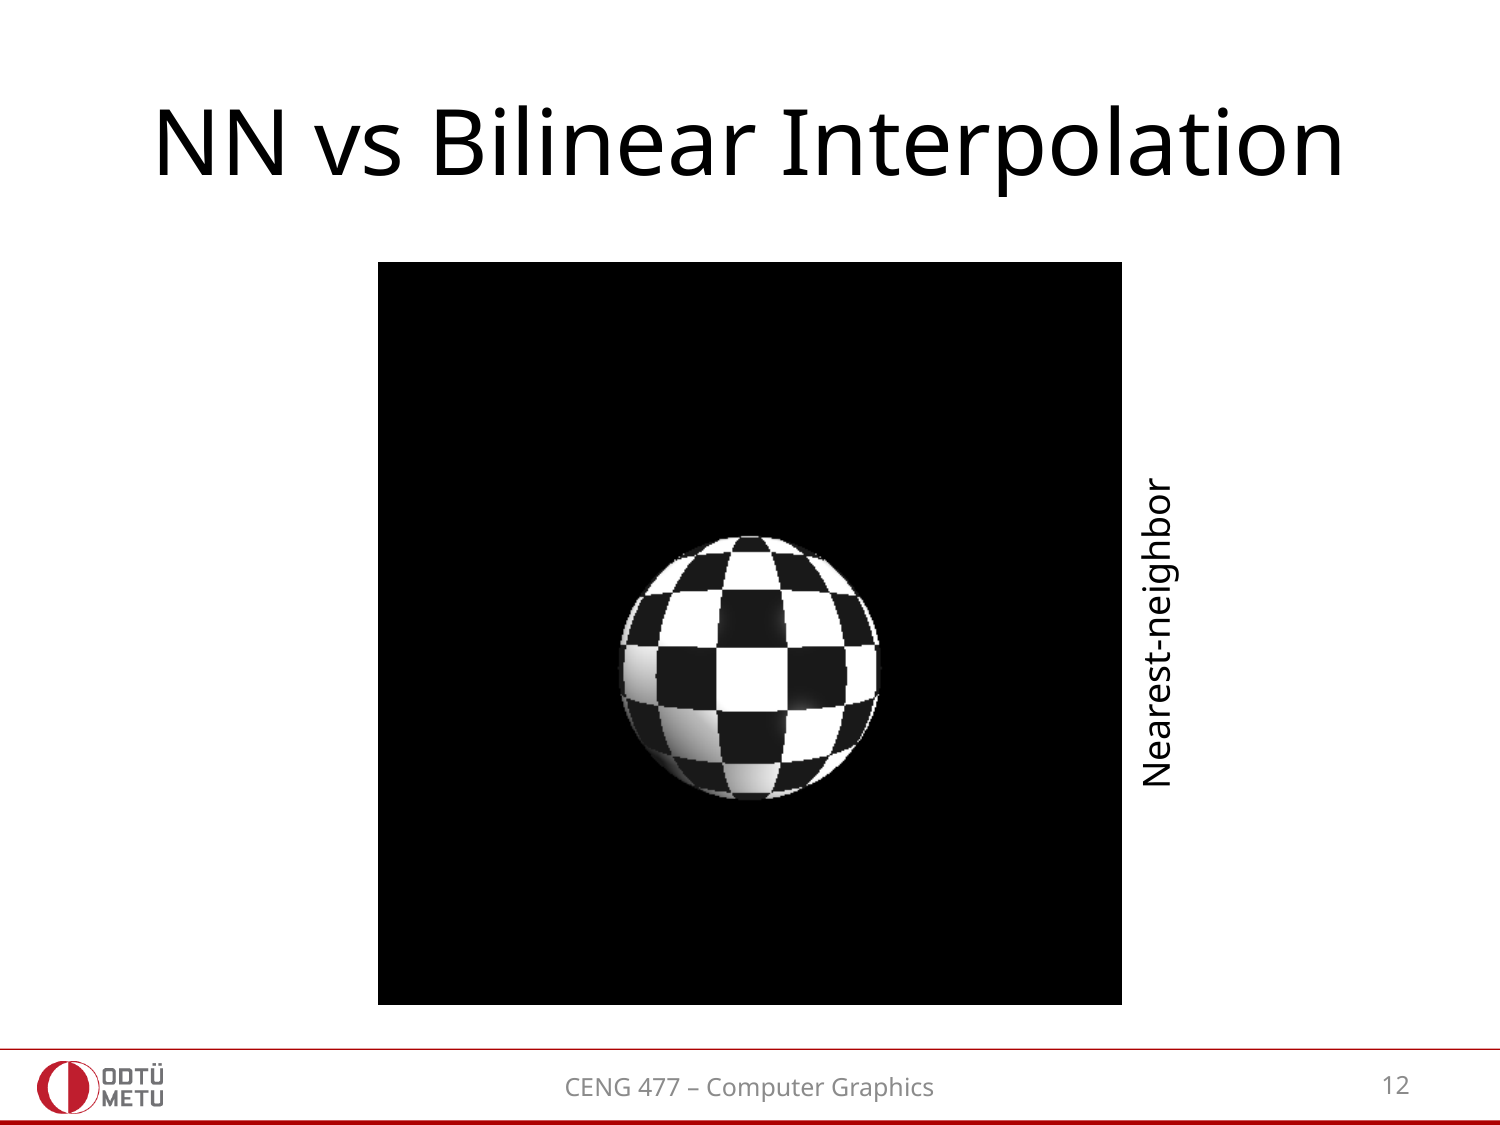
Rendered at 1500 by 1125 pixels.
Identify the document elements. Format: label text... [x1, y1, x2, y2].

picture [37, 1061, 163, 1114]
text_box Nearest-neighbor [1127, 462, 1185, 805]
footer CENG 477 – Computer Graphics [512, 1056, 988, 1117]
title NN vs Bilinear Interpolation [75, 45, 1425, 233]
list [378, 262, 1122, 1006]
slide_number 12 [1074, 1056, 1425, 1117]
